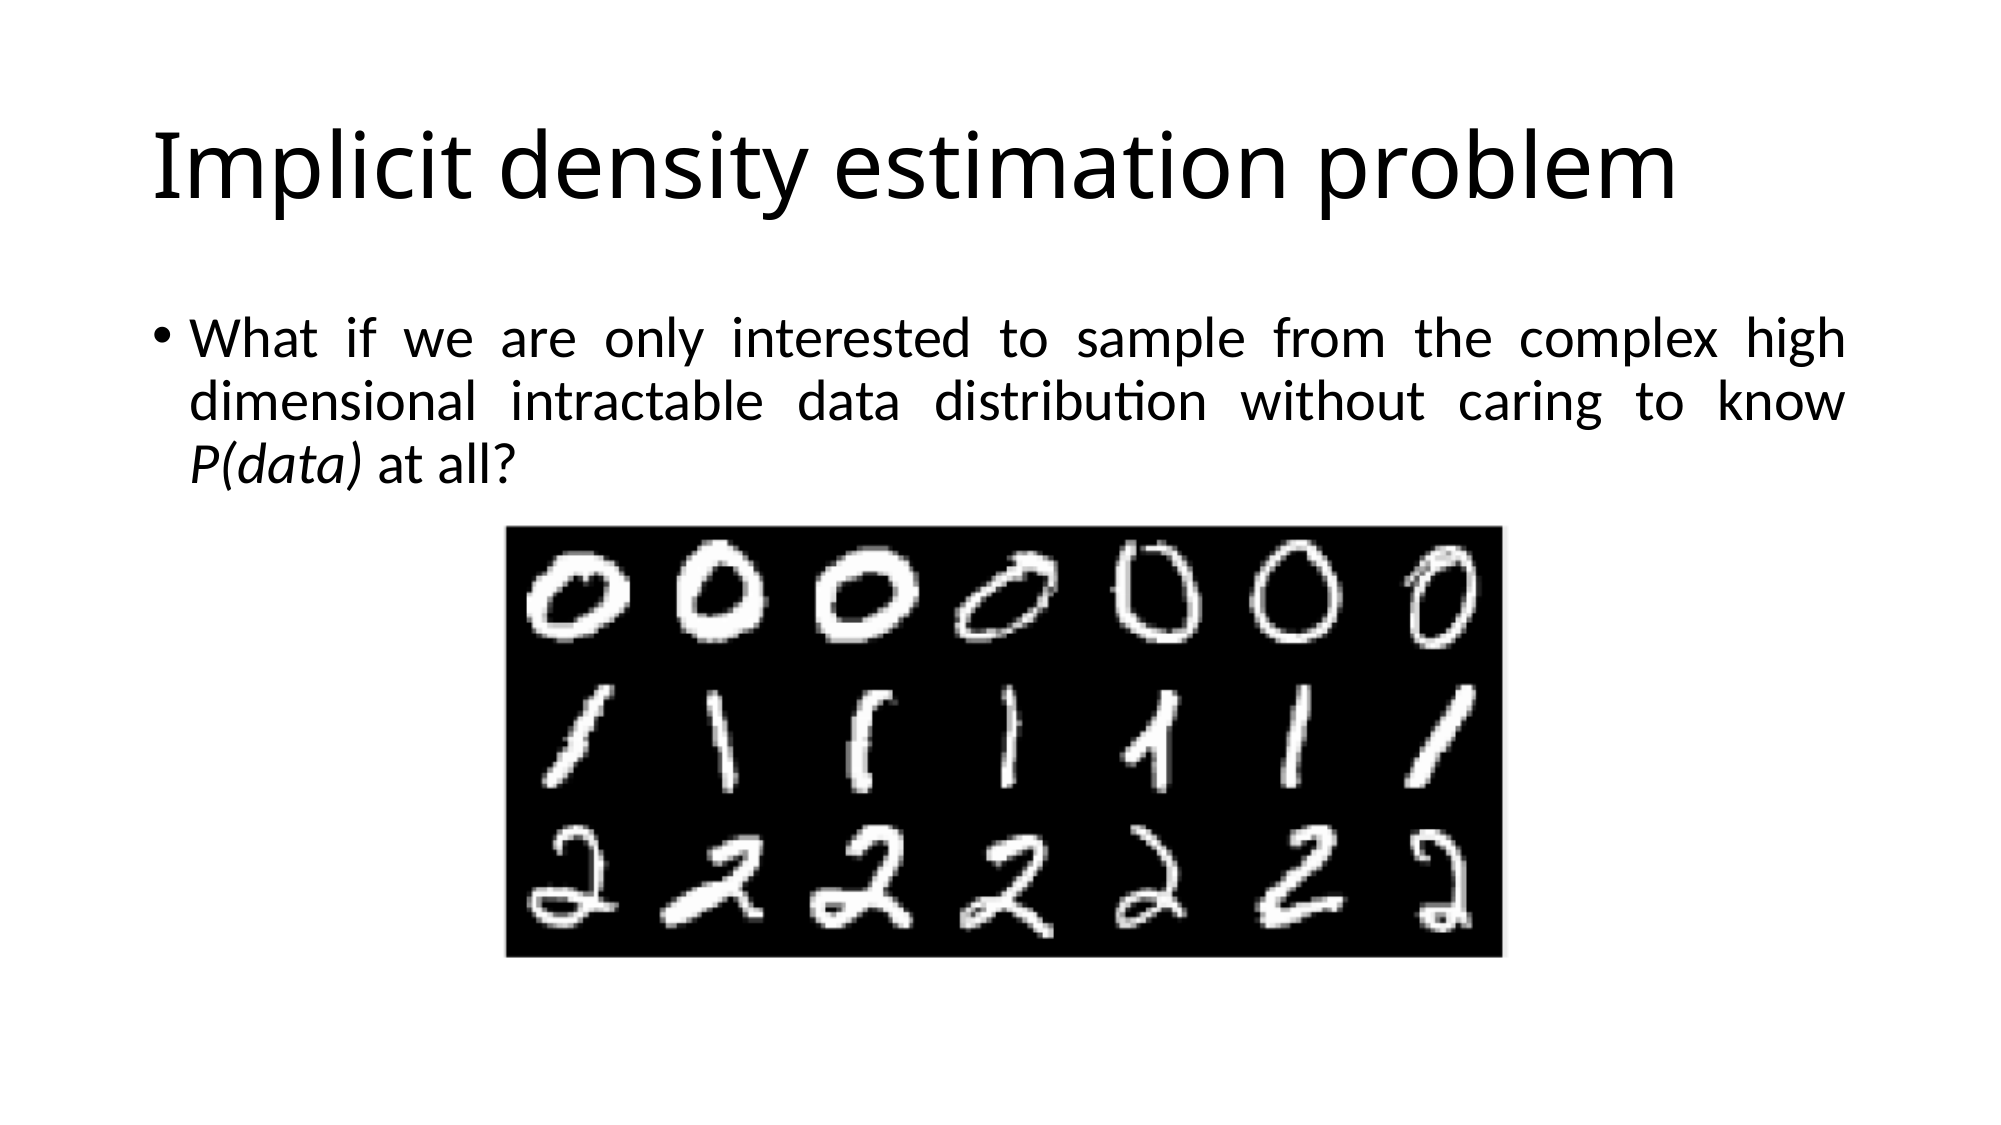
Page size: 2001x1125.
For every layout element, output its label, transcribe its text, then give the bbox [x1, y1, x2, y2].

title Implicit density estimation problem [137, 59, 1863, 278]
picture [466, 504, 1534, 986]
list What if we are only interested to sample from the complex high dimensional intractable data distribution without caring to know P(data) at all? [137, 299, 1863, 1014]
